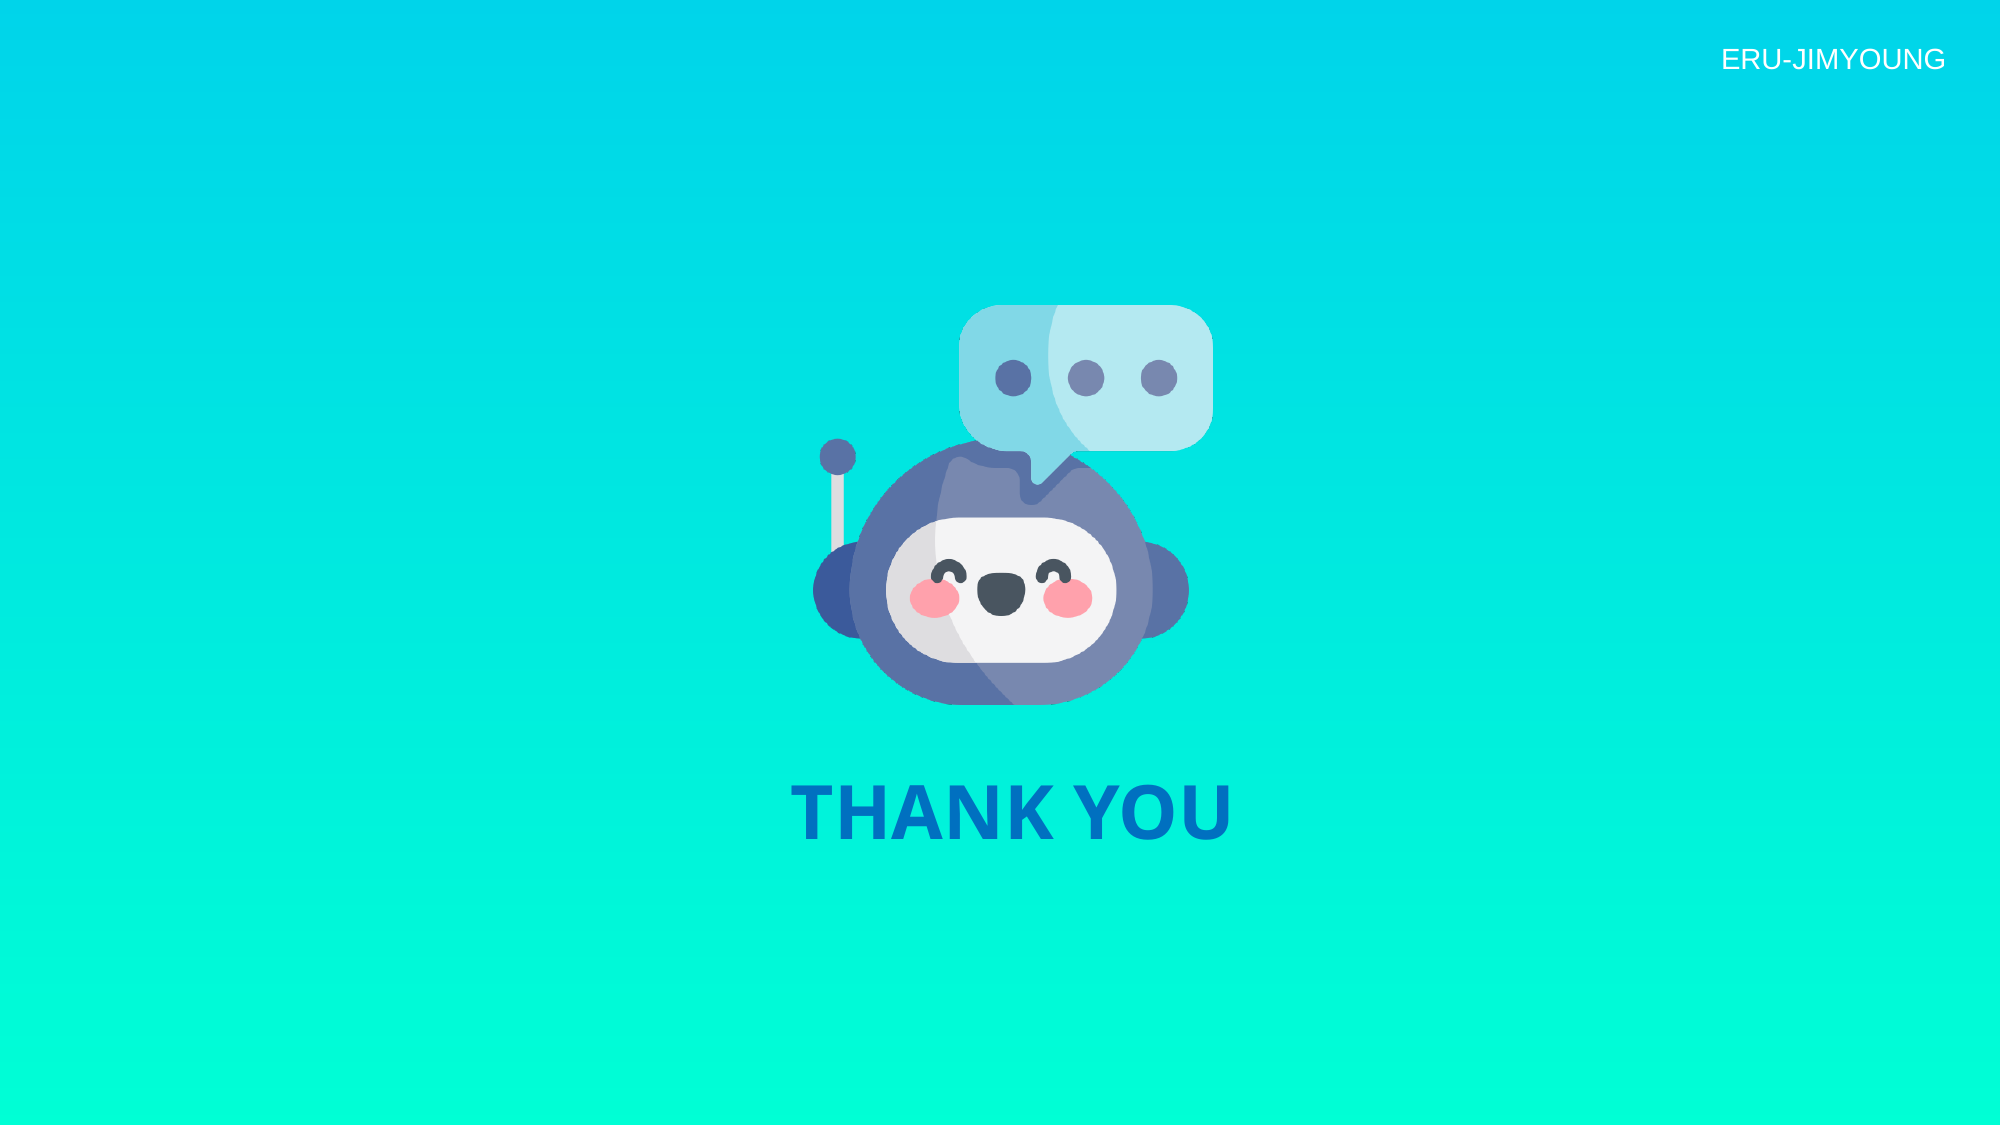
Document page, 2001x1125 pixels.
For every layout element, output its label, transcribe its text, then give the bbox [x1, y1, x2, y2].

picture [812, 305, 1213, 705]
text_box THANK YOU [537, 756, 1489, 862]
text_box ERU-JIMYOUNG [1678, 40, 1947, 76]
